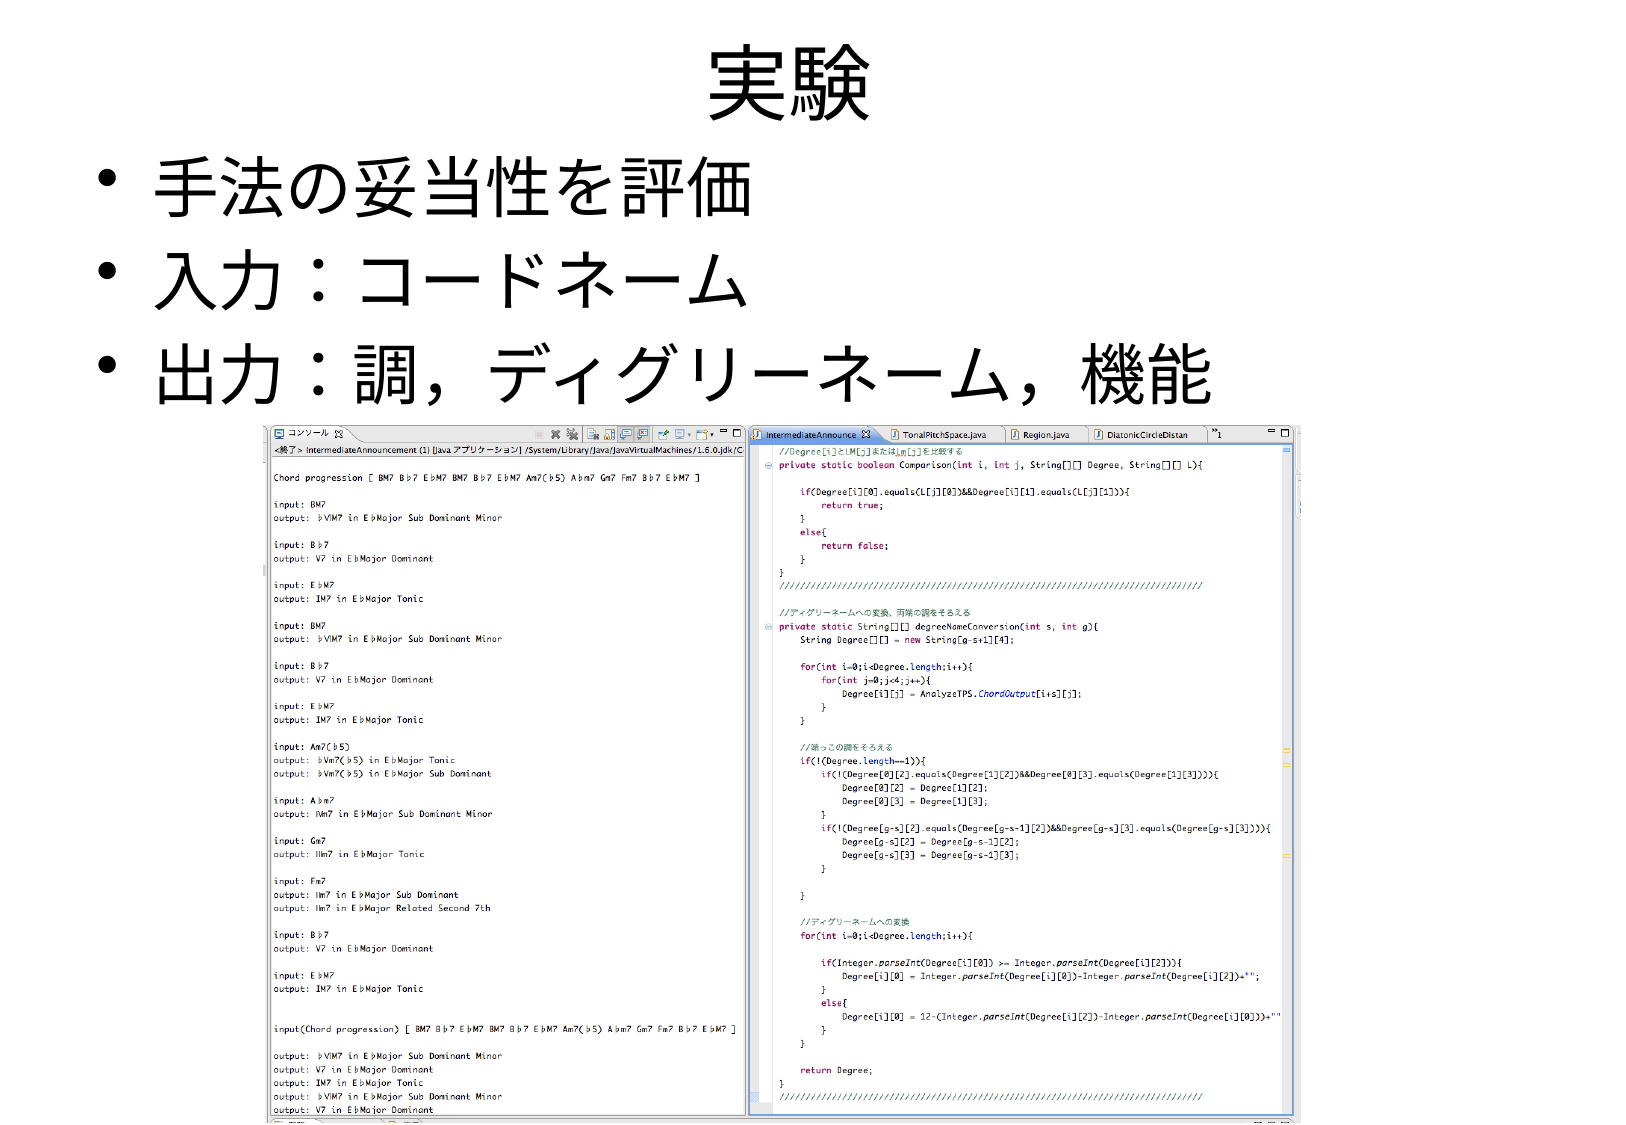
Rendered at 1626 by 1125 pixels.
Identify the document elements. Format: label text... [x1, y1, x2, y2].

title 実験 [44, 31, 1534, 96]
list 手法の妥当性を評価 入力：コードネーム 出力：調，ディグリーネーム，機能 [81, 138, 1544, 881]
picture [263, 425, 1302, 1123]
